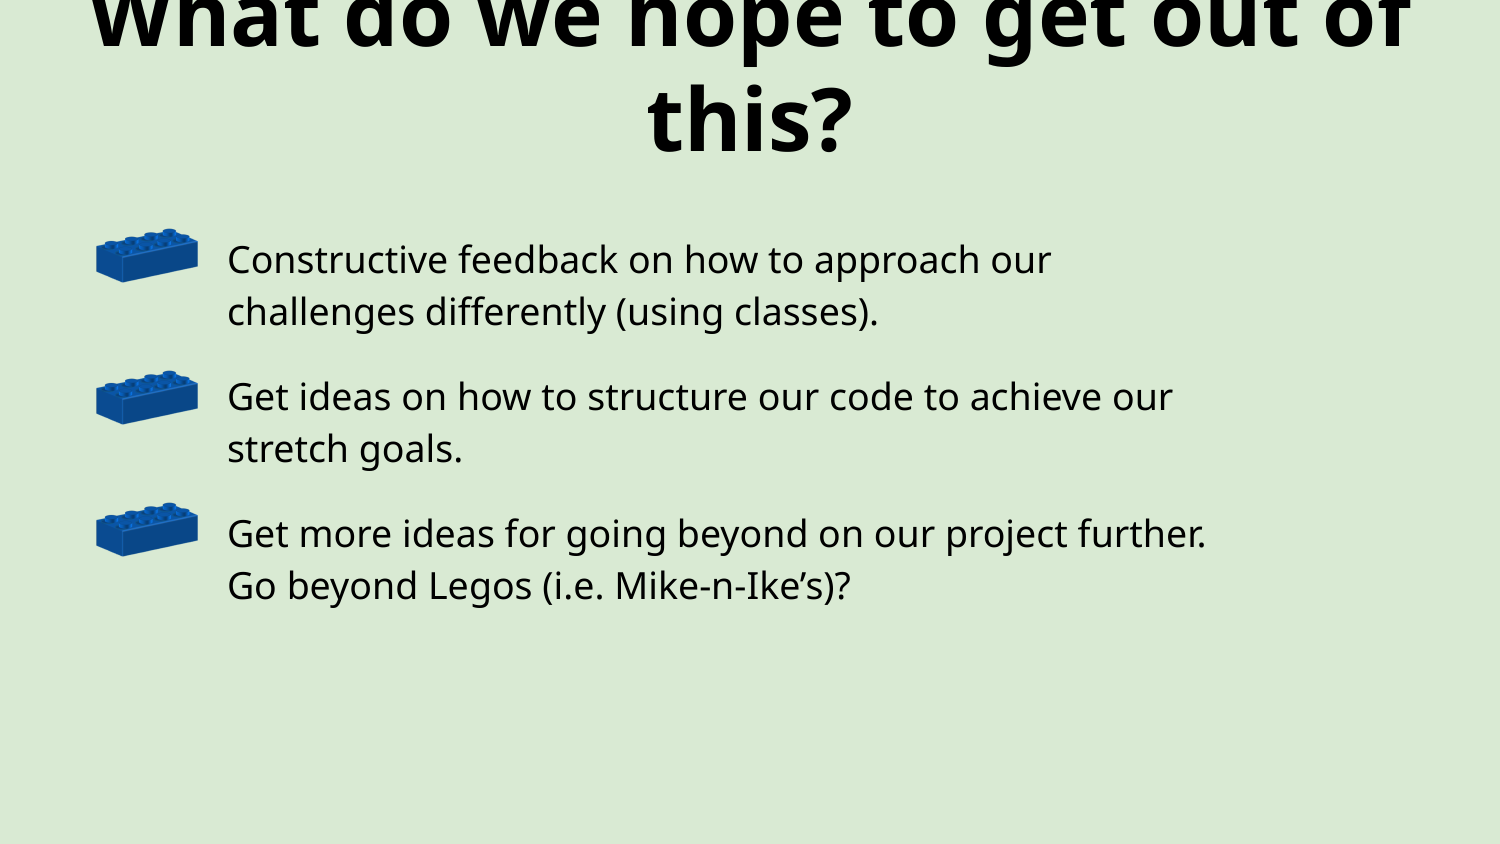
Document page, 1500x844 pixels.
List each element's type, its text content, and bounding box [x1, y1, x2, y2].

title What do we hope to get out of this? [51, 47, 1449, 184]
picture [92, 225, 202, 286]
picture [92, 367, 202, 428]
picture [92, 499, 202, 560]
list Constructive feedback on how to approach our challenges differently (using classes). Get ideas on how to structure our code to achieve our stretch goals. Get more ideas for going beyond on our project further. Go beyond Legos (i.e. Mike-n-Ike’s)? [212, 214, 1252, 765]
